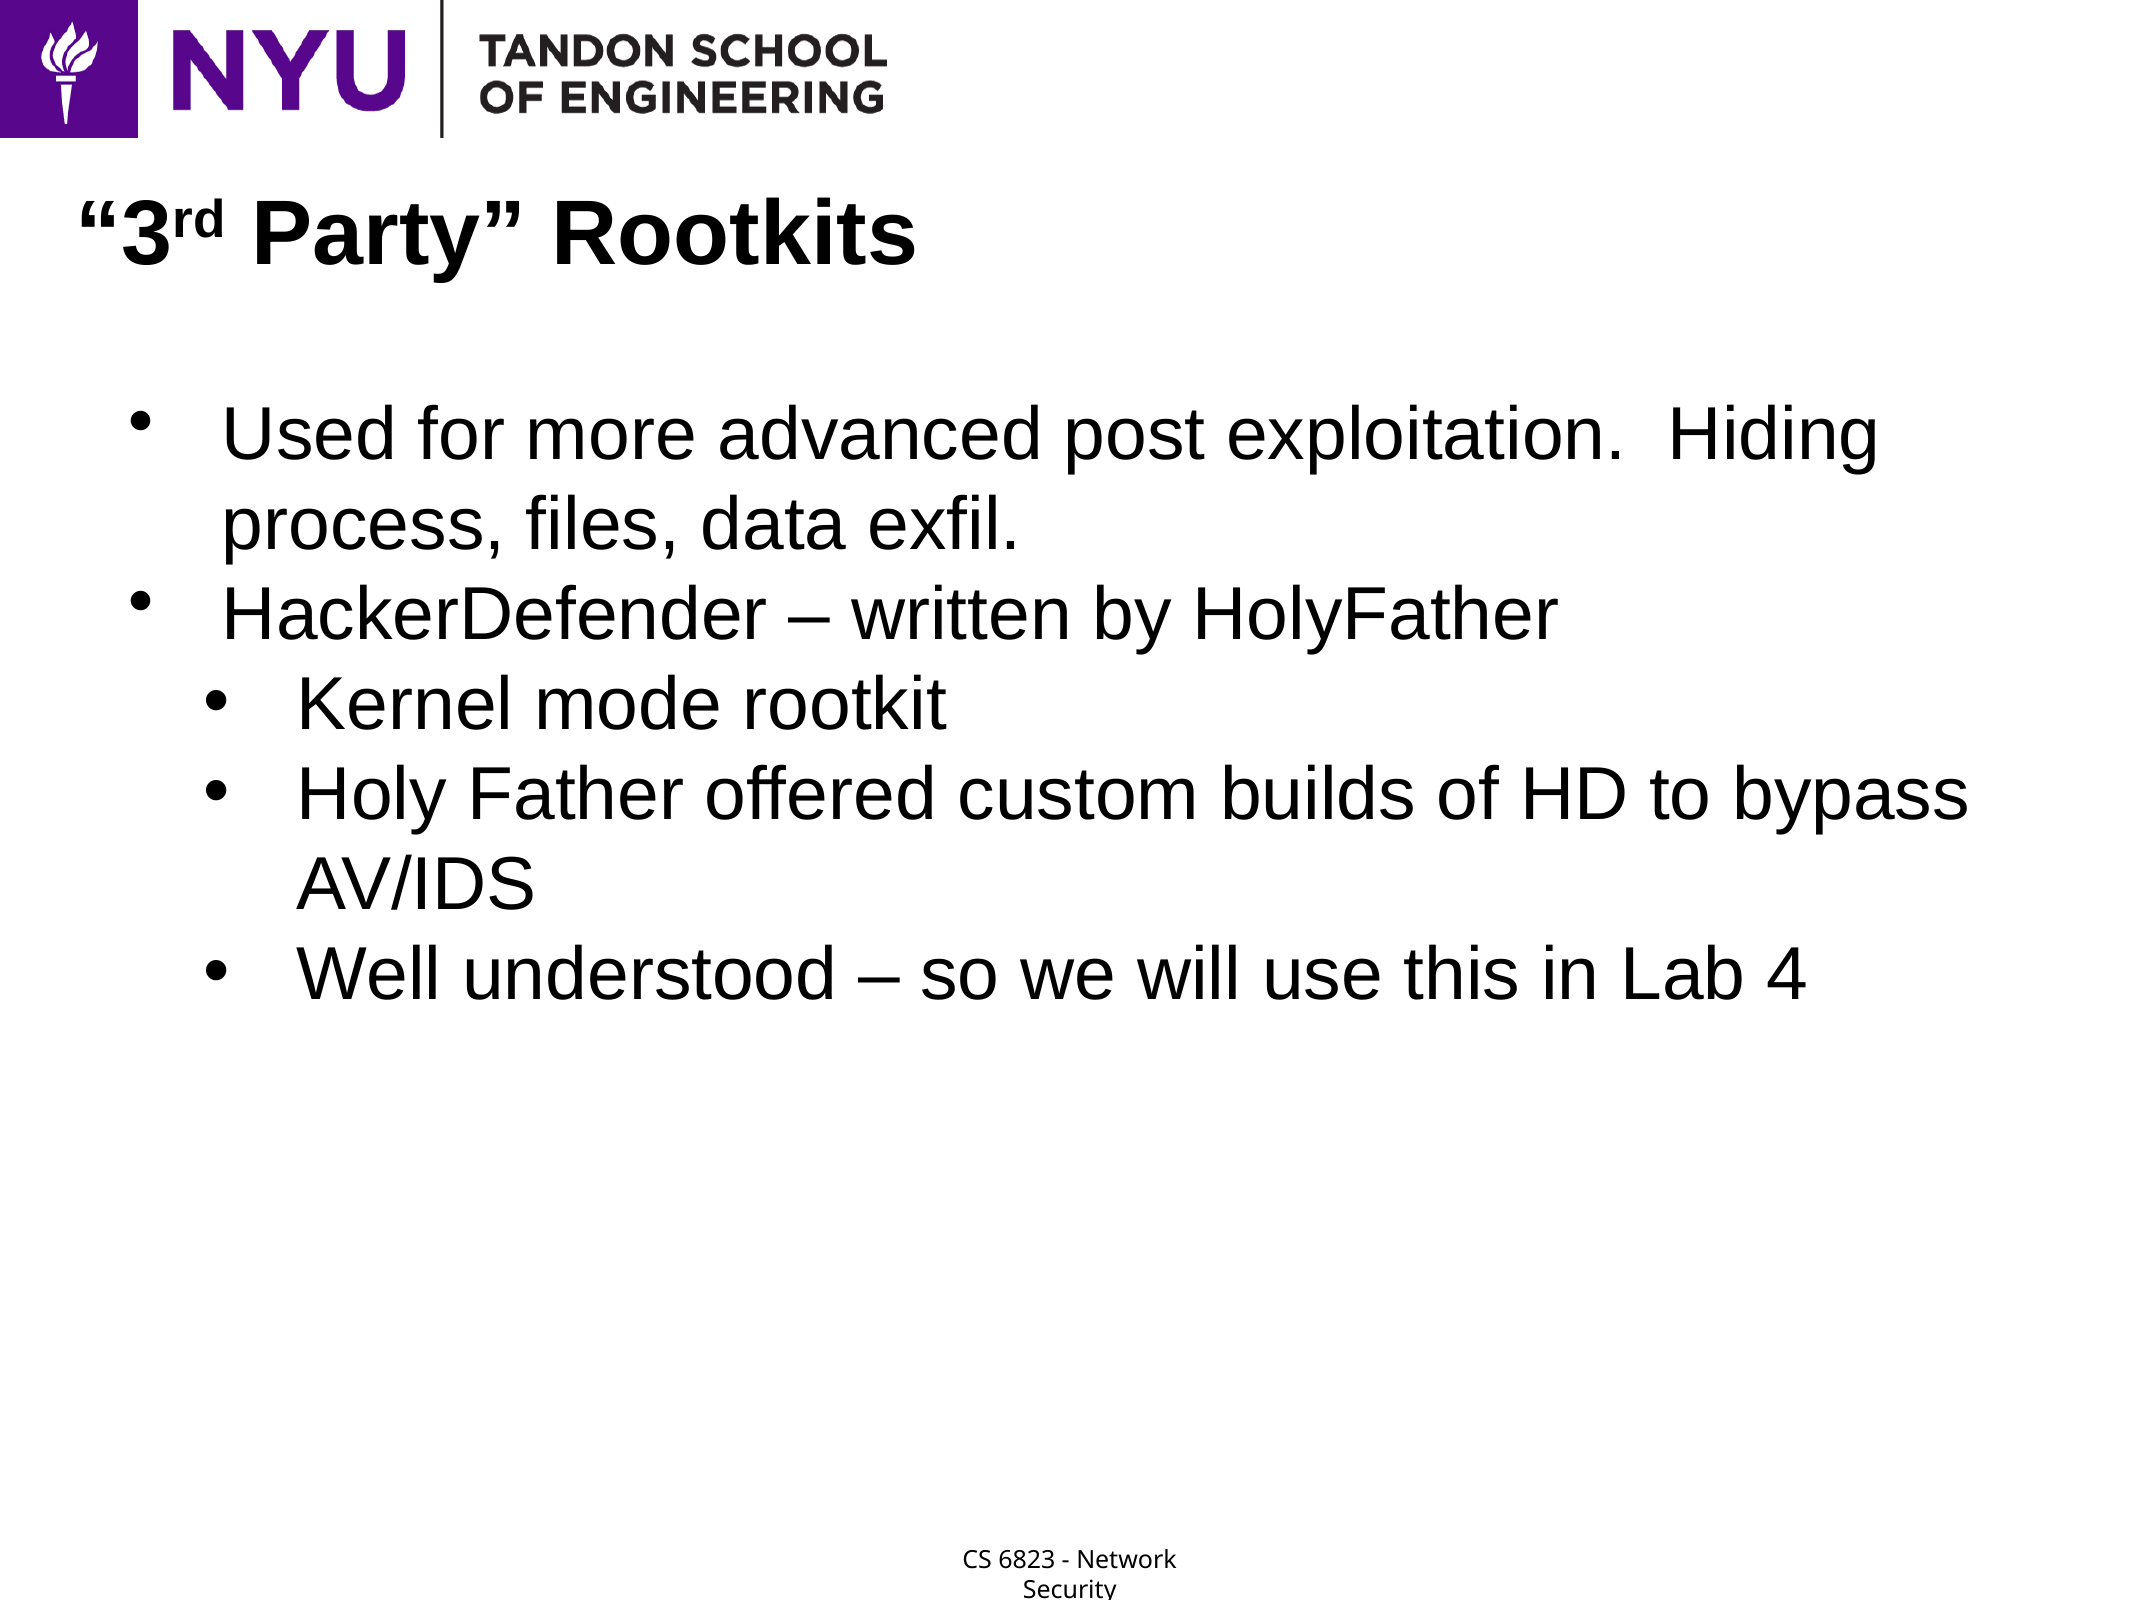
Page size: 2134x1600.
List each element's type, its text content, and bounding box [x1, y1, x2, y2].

title “3rd Party” Rootkits [54, 162, 2057, 293]
picture [0, 0, 887, 138]
list Used for more advanced post exploitation. Hiding process, files, data exfil. HackerDefender – written by HolyFather Kernel mode rootkit Holy Father offered custom builds of HD to bypass AV/IDS Well understood – so we will use this in Lab 4 [106, 373, 2027, 1430]
